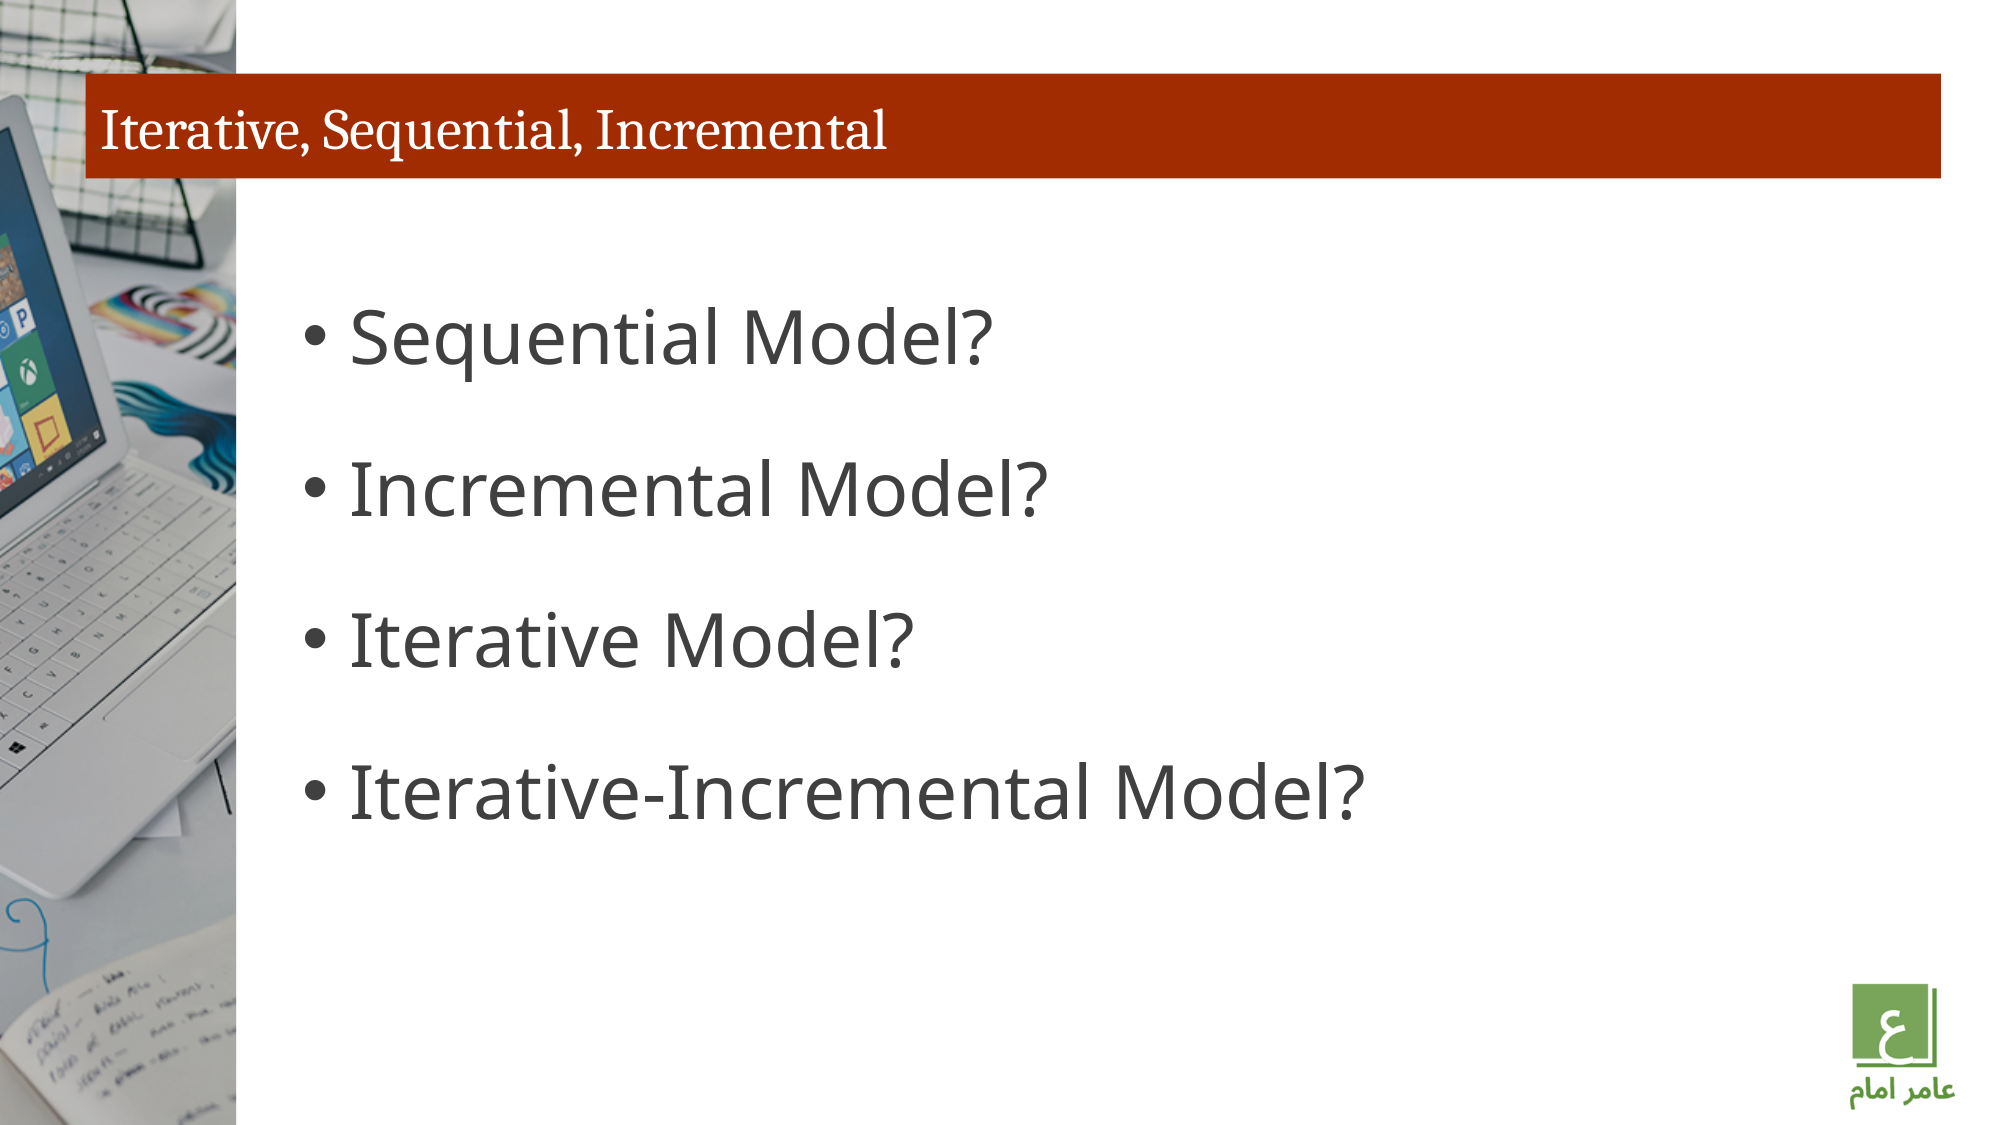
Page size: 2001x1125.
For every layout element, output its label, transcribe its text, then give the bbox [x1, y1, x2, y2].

list Sequential Model? Incremental Model? Iterative Model? Iterative-Incremental Model? [287, 236, 1941, 957]
title Iterative, Sequential, Incremental [85, 73, 1941, 179]
picture [1819, 960, 1975, 1125]
picture [0, 0, 237, 1125]
